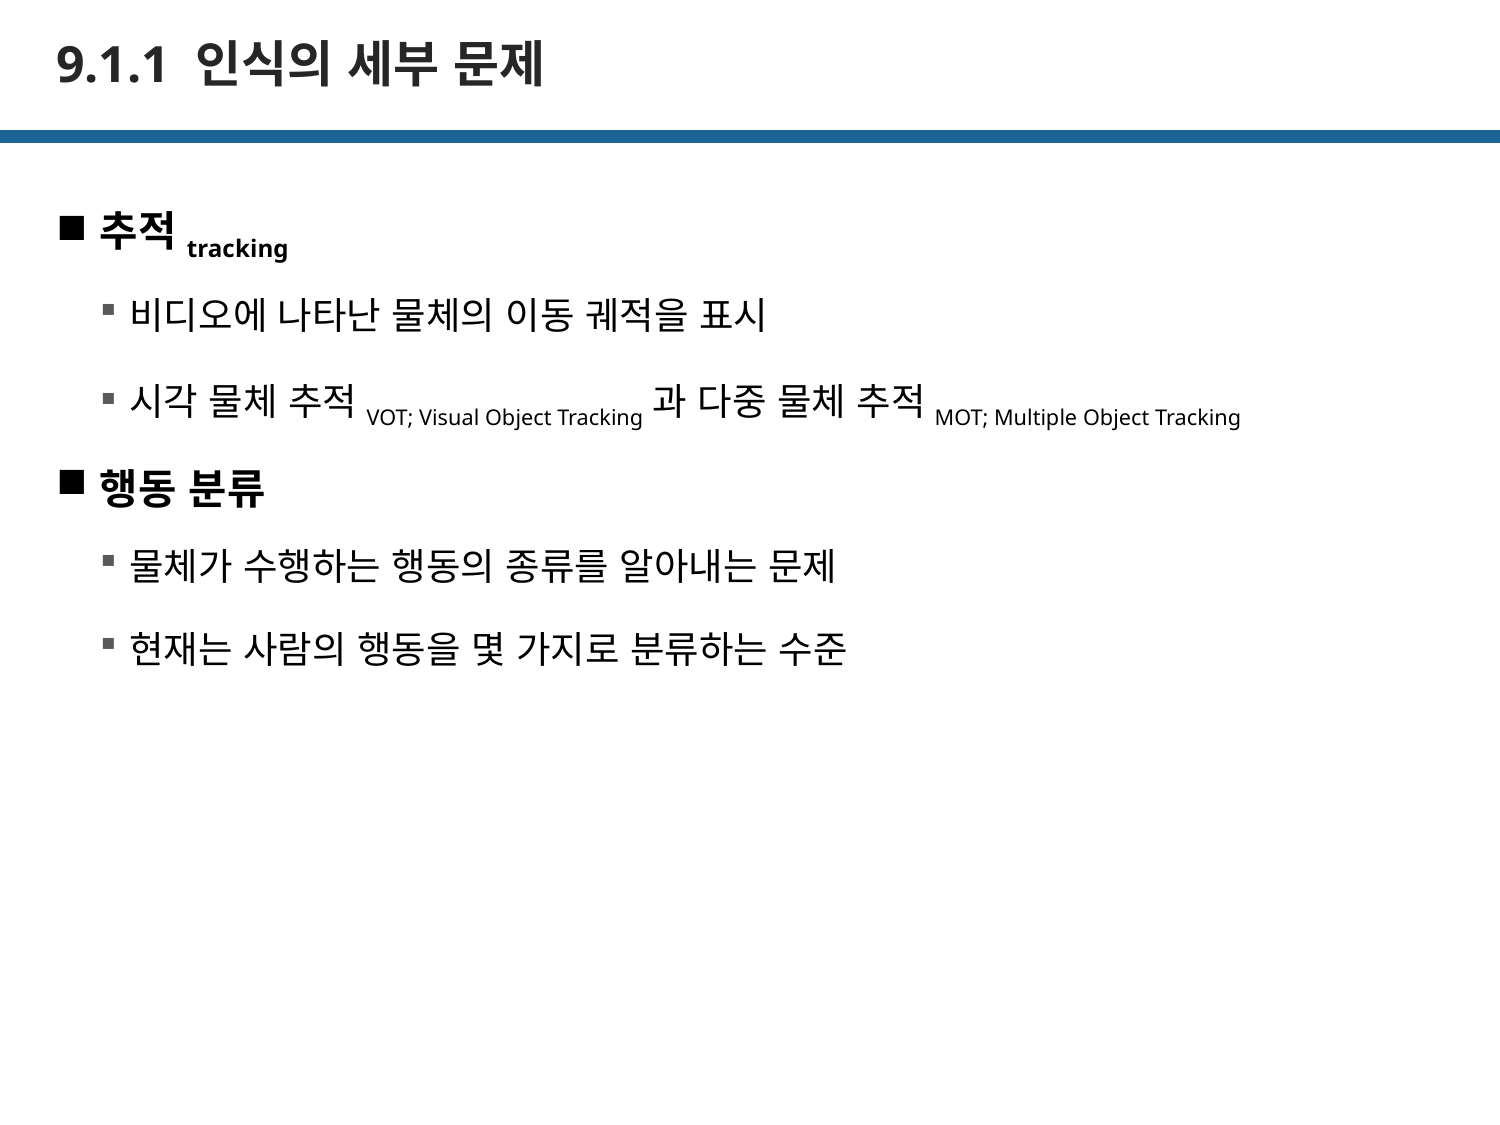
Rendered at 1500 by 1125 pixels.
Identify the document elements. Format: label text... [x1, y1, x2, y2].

title 9.1.1 인식의 세부 문제 [41, 17, 1282, 108]
list 추적tracking 비디오에 나타난 물체의 이동 궤적을 표시 시각 물체 추적VOT; Visual Object Tracking과 다중 물체 추적MOT; Multiple Object Tracking 행동 분류 물체가 수행하는 행동의 종류를 알아내는 문제 현재는 사람의 행동을 몇 가지로 분류하는 수준 [41, 169, 1459, 1067]
